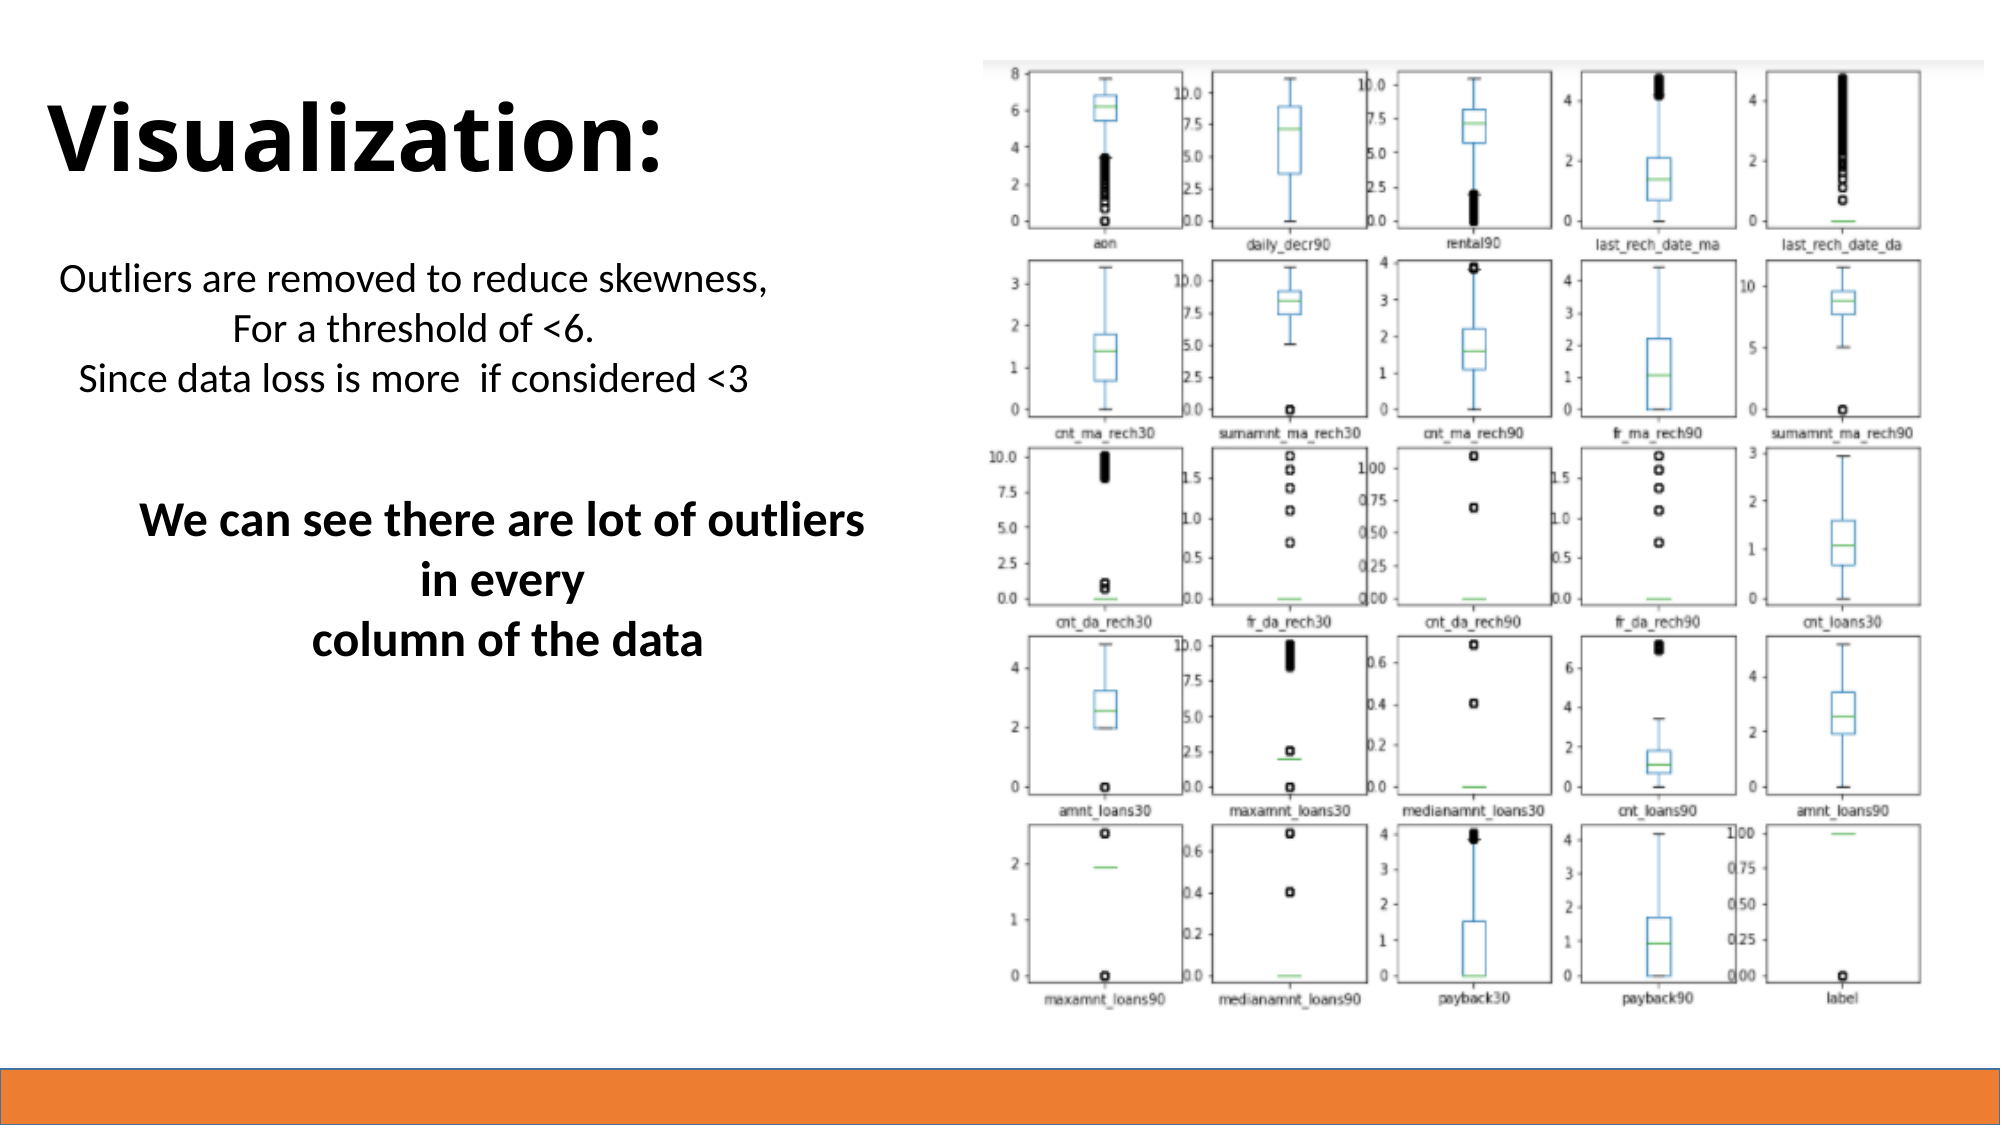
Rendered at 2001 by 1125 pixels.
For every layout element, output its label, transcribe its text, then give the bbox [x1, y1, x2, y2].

title Visualization: [32, 32, 1758, 251]
text_box Outliers are removed to reduce skewness, For a threshold of <6. Since data loss is more if considered <3 [44, 243, 793, 409]
text_box We can see there are lot of outliers in every column of the data [124, 479, 892, 674]
text_box [0, 1068, 2000, 1125]
picture [983, 55, 1984, 1027]
